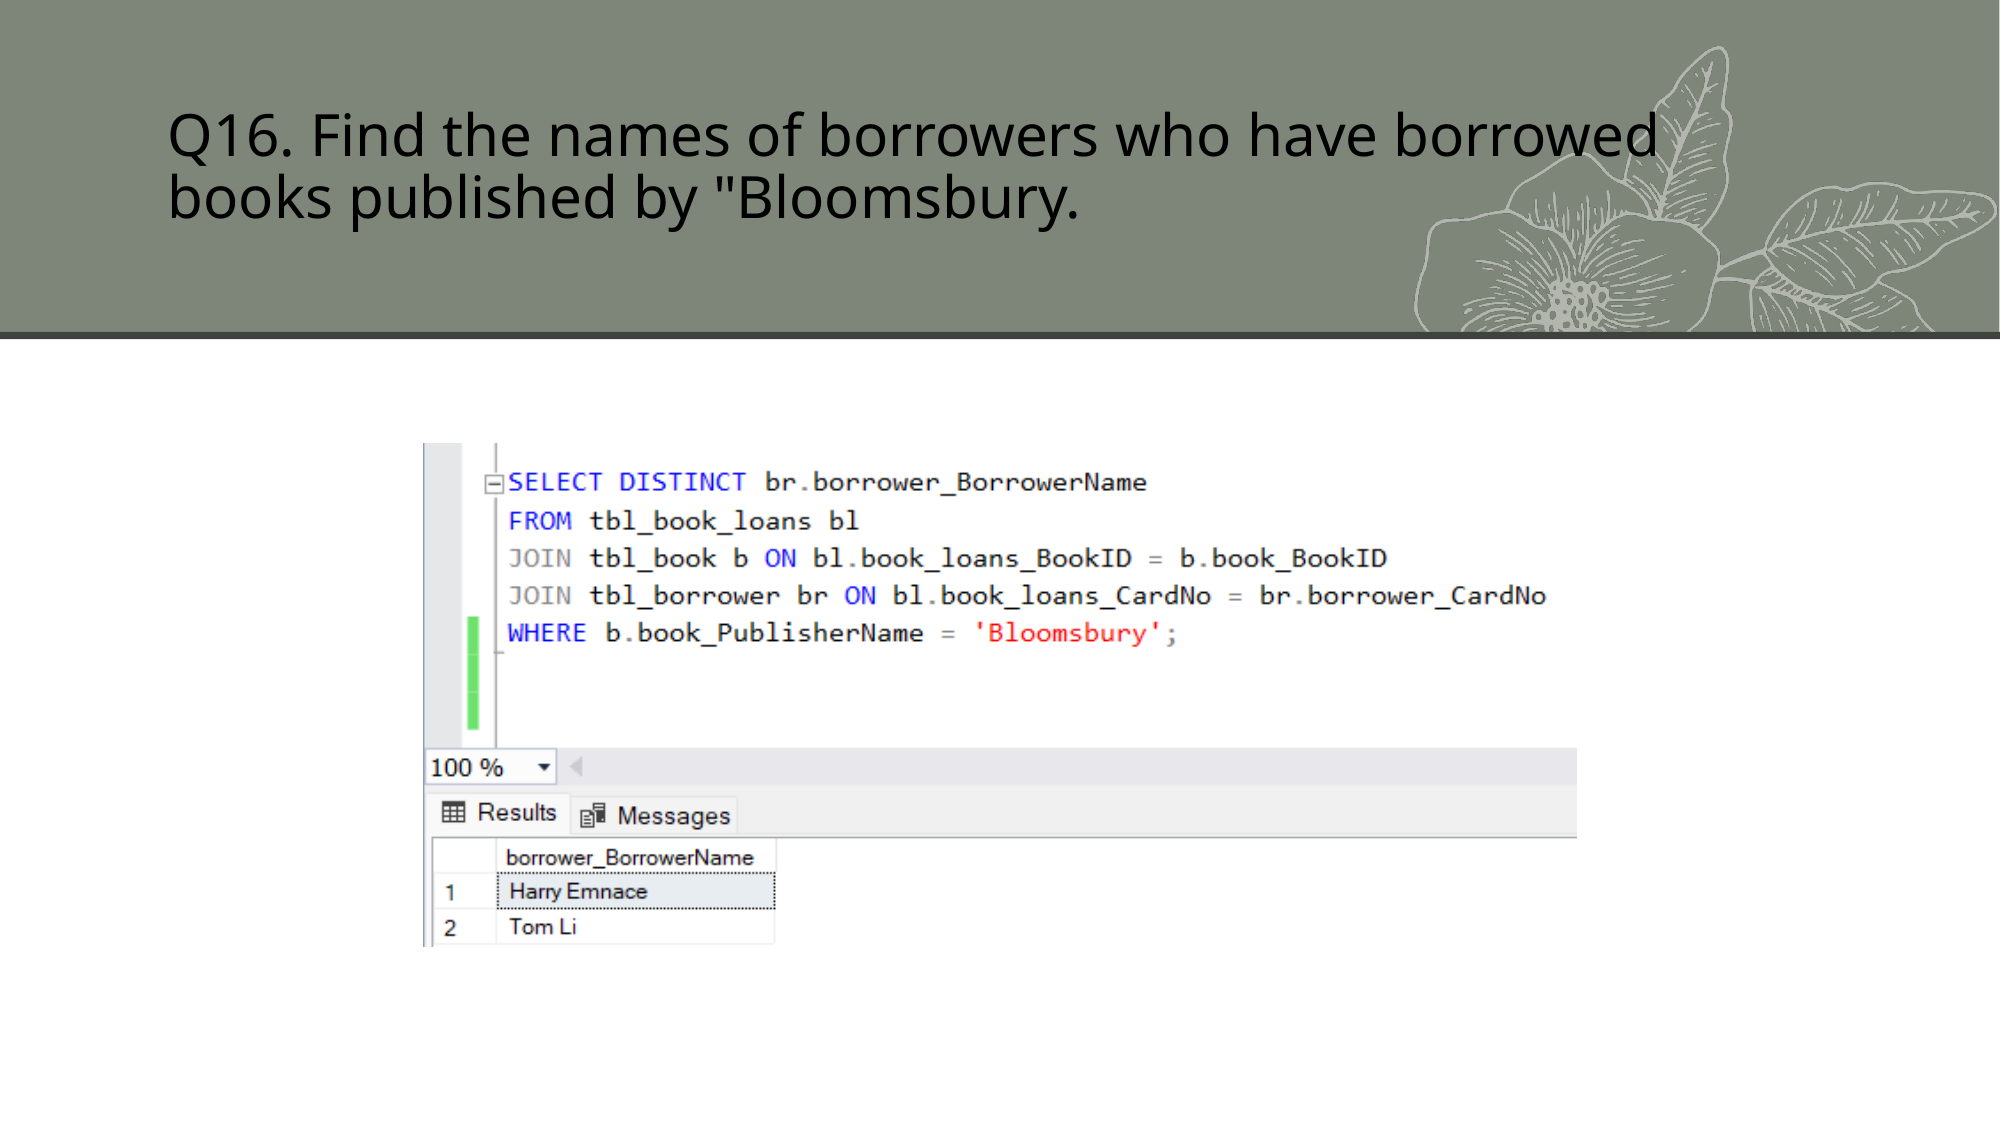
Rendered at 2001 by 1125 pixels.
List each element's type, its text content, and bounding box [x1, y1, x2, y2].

picture [1389, 21, 2001, 336]
title Q16. Find the names of borrowers who have borrowed books published by "Bloomsbury. [153, 37, 1716, 300]
picture [423, 443, 1577, 947]
